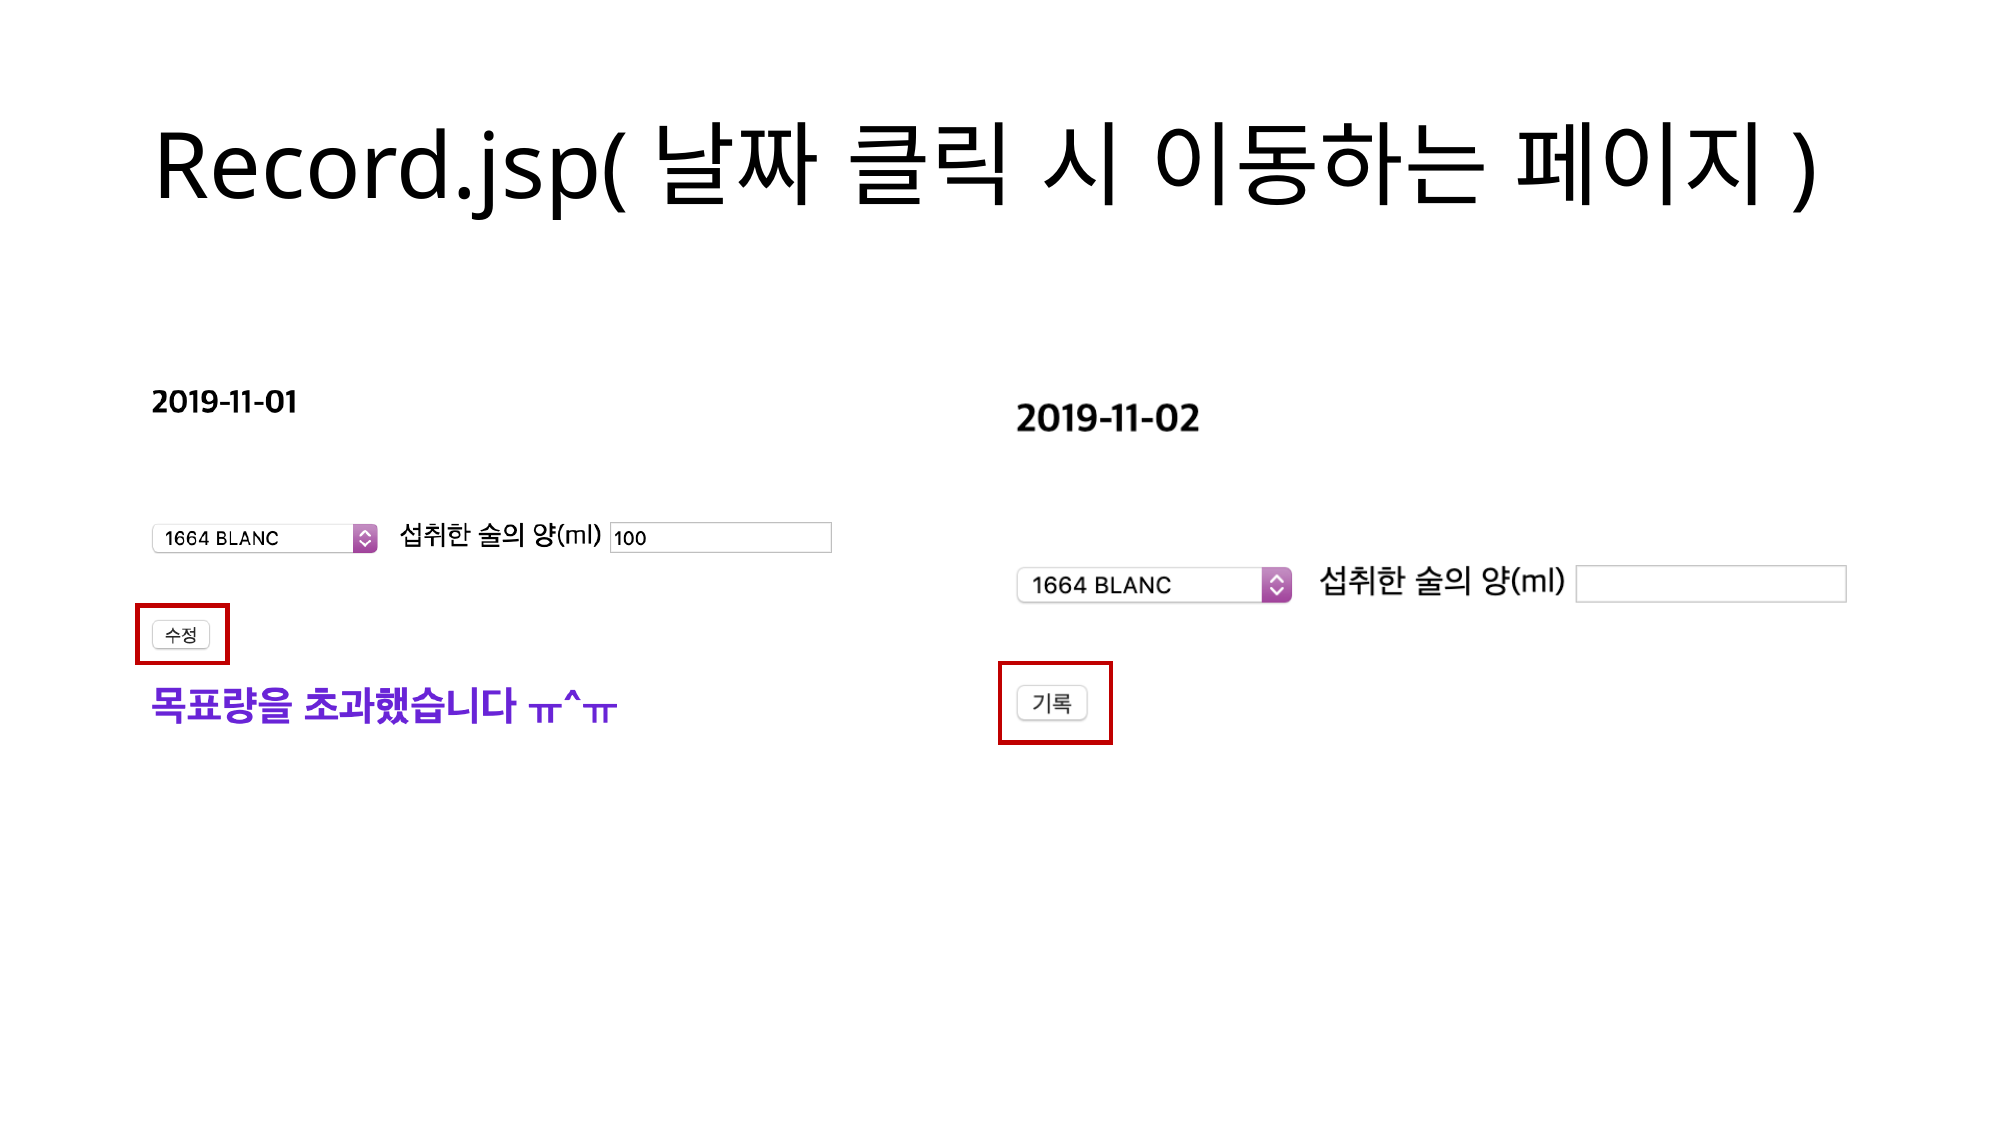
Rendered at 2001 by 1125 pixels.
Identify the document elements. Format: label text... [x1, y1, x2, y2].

title Record.jsp(날짜 클릭 시 이동하는 페이지) [137, 59, 1863, 278]
picture [999, 366, 1900, 758]
picture [137, 367, 899, 758]
